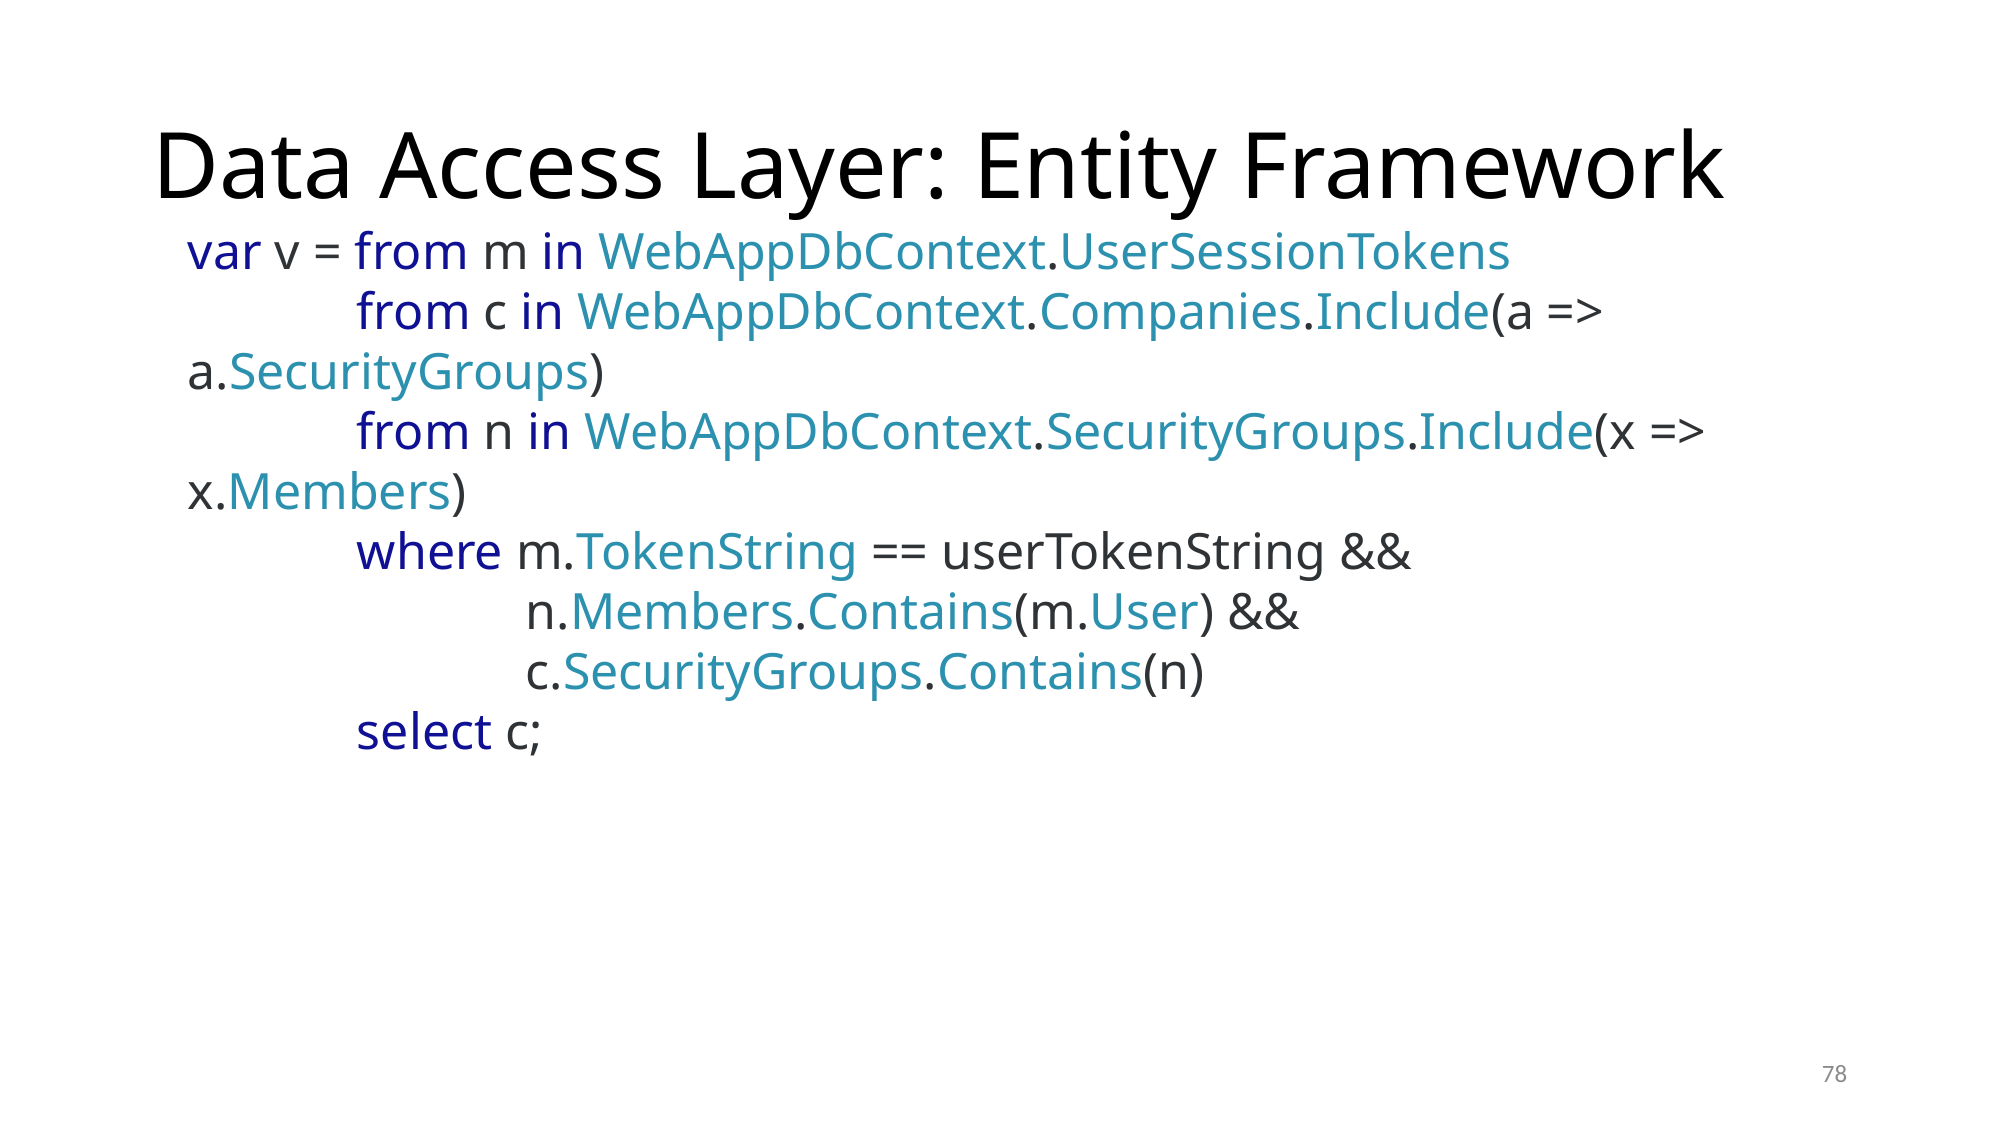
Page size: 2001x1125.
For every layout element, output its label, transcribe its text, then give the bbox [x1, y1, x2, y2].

slide_number 78 [1412, 1042, 1863, 1103]
title Data Access Layer: Entity Framework [137, 59, 1863, 278]
list var v = from m in WebAppDbContext.UserSessionTokens from c in WebAppDbContext.Companies.Include(a => a.SecurityGroups) from n in WebAppDbContext.SecurityGroups.Include(x => x.Members) where m.TokenString == userTokenString && n.Members.Contains(m.User) && c.SecurityGroups.Contains(n) select c; [187, 170, 1813, 809]
